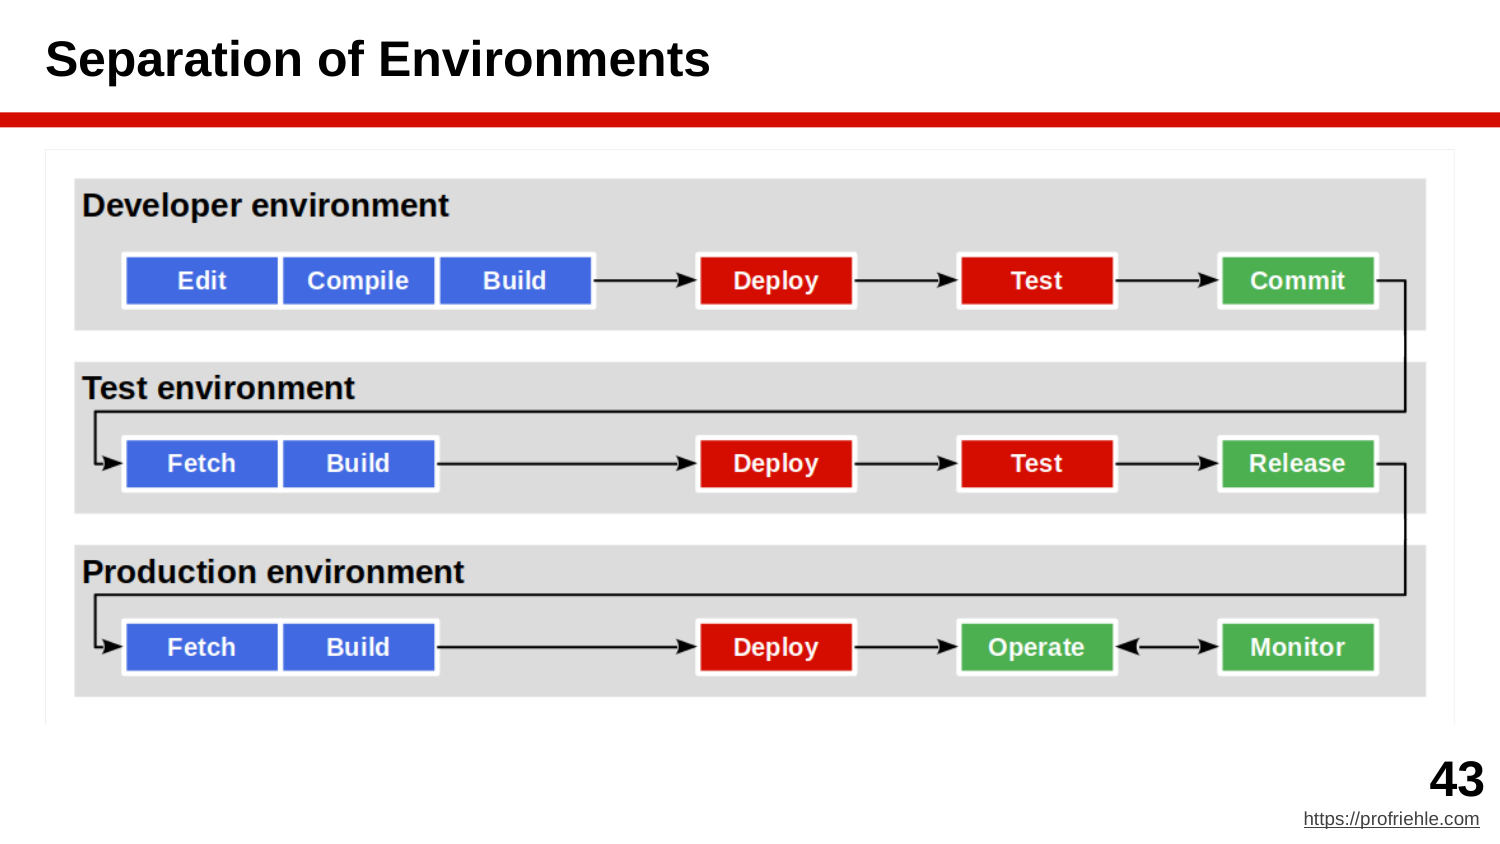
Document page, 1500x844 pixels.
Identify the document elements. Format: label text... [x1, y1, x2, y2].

slide_number ‹#› https://profriehle.com [1200, 724, 1500, 844]
picture [44, 149, 1456, 725]
title Separation of Environments [0, 0, 1500, 113]
